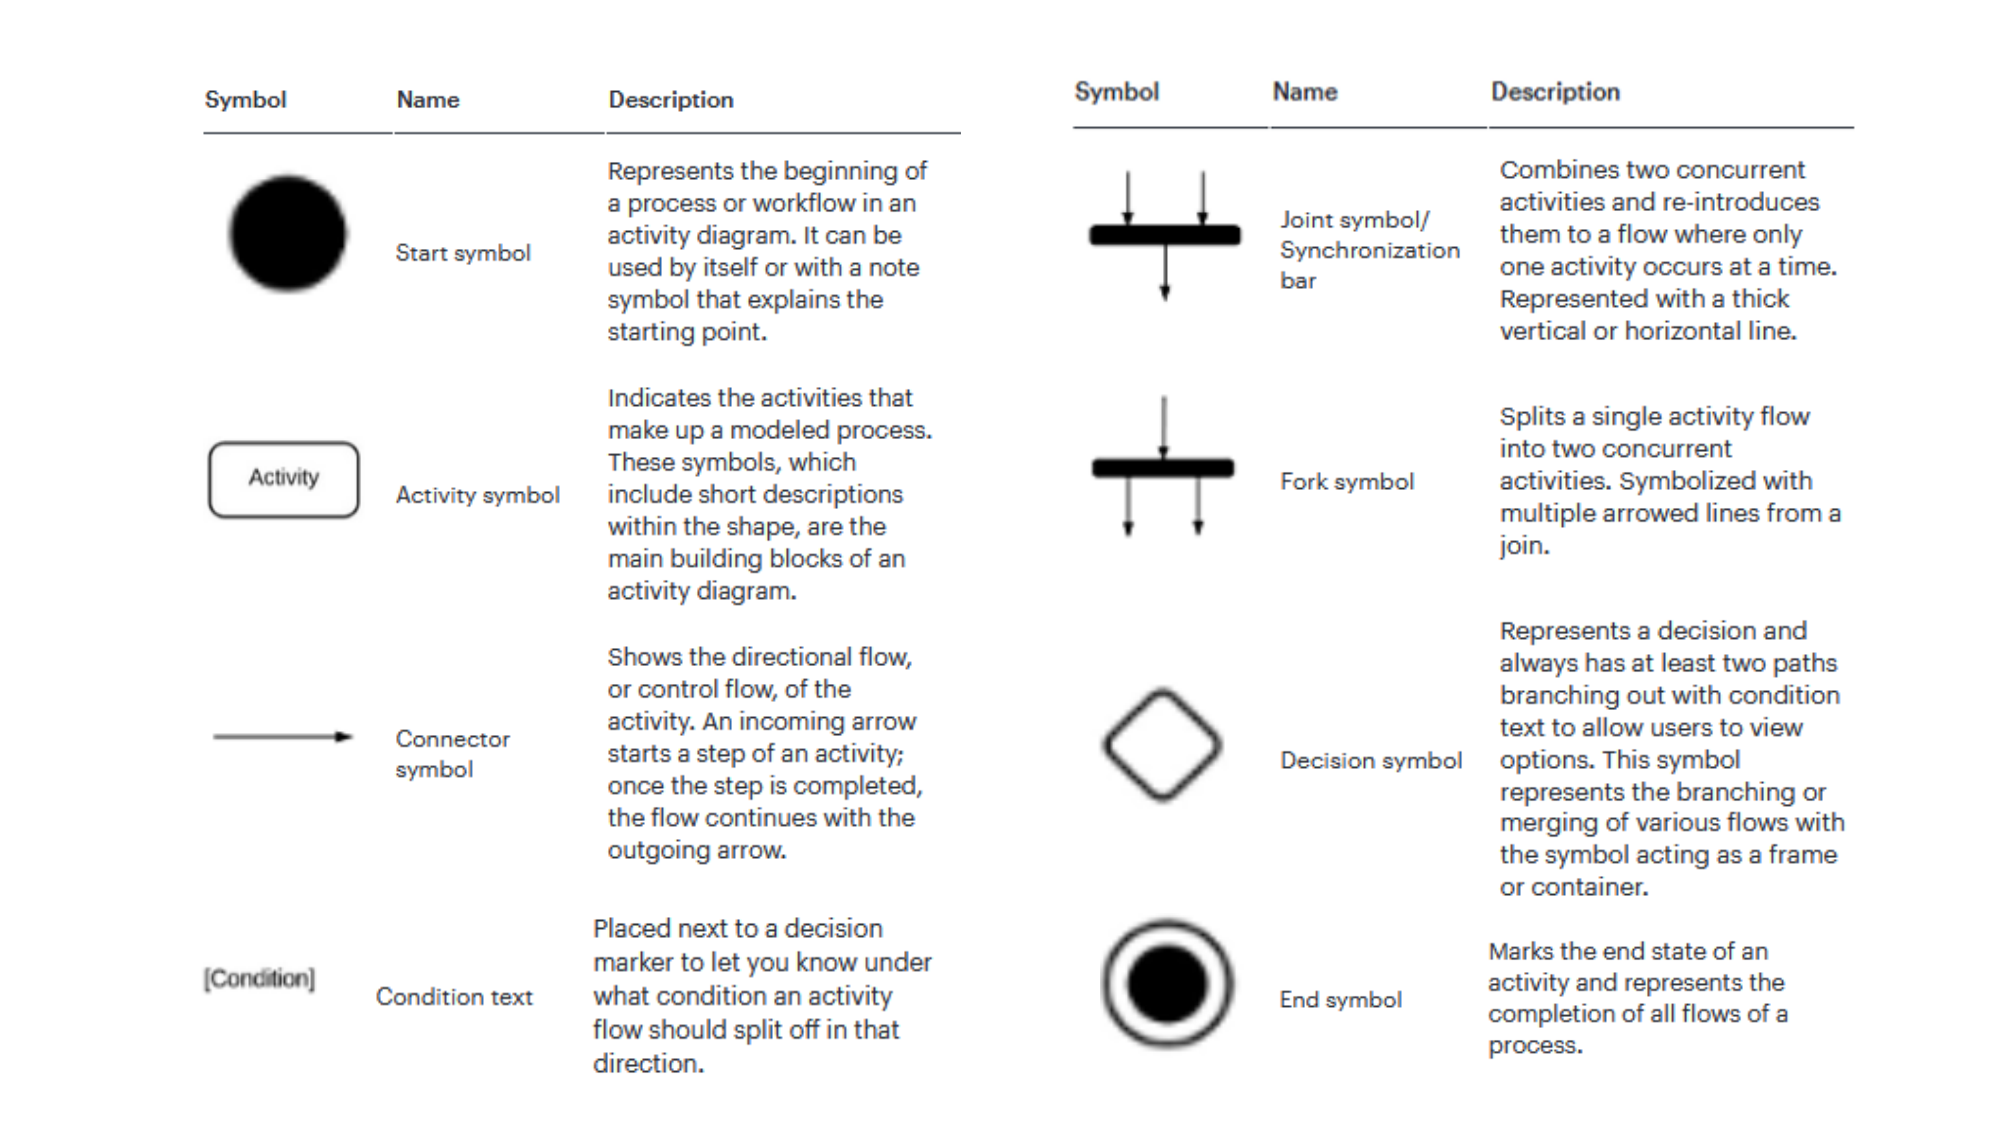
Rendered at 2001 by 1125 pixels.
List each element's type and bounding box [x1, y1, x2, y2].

picture [185, 916, 936, 1079]
picture [1062, 44, 1866, 1094]
picture [185, 74, 961, 888]
